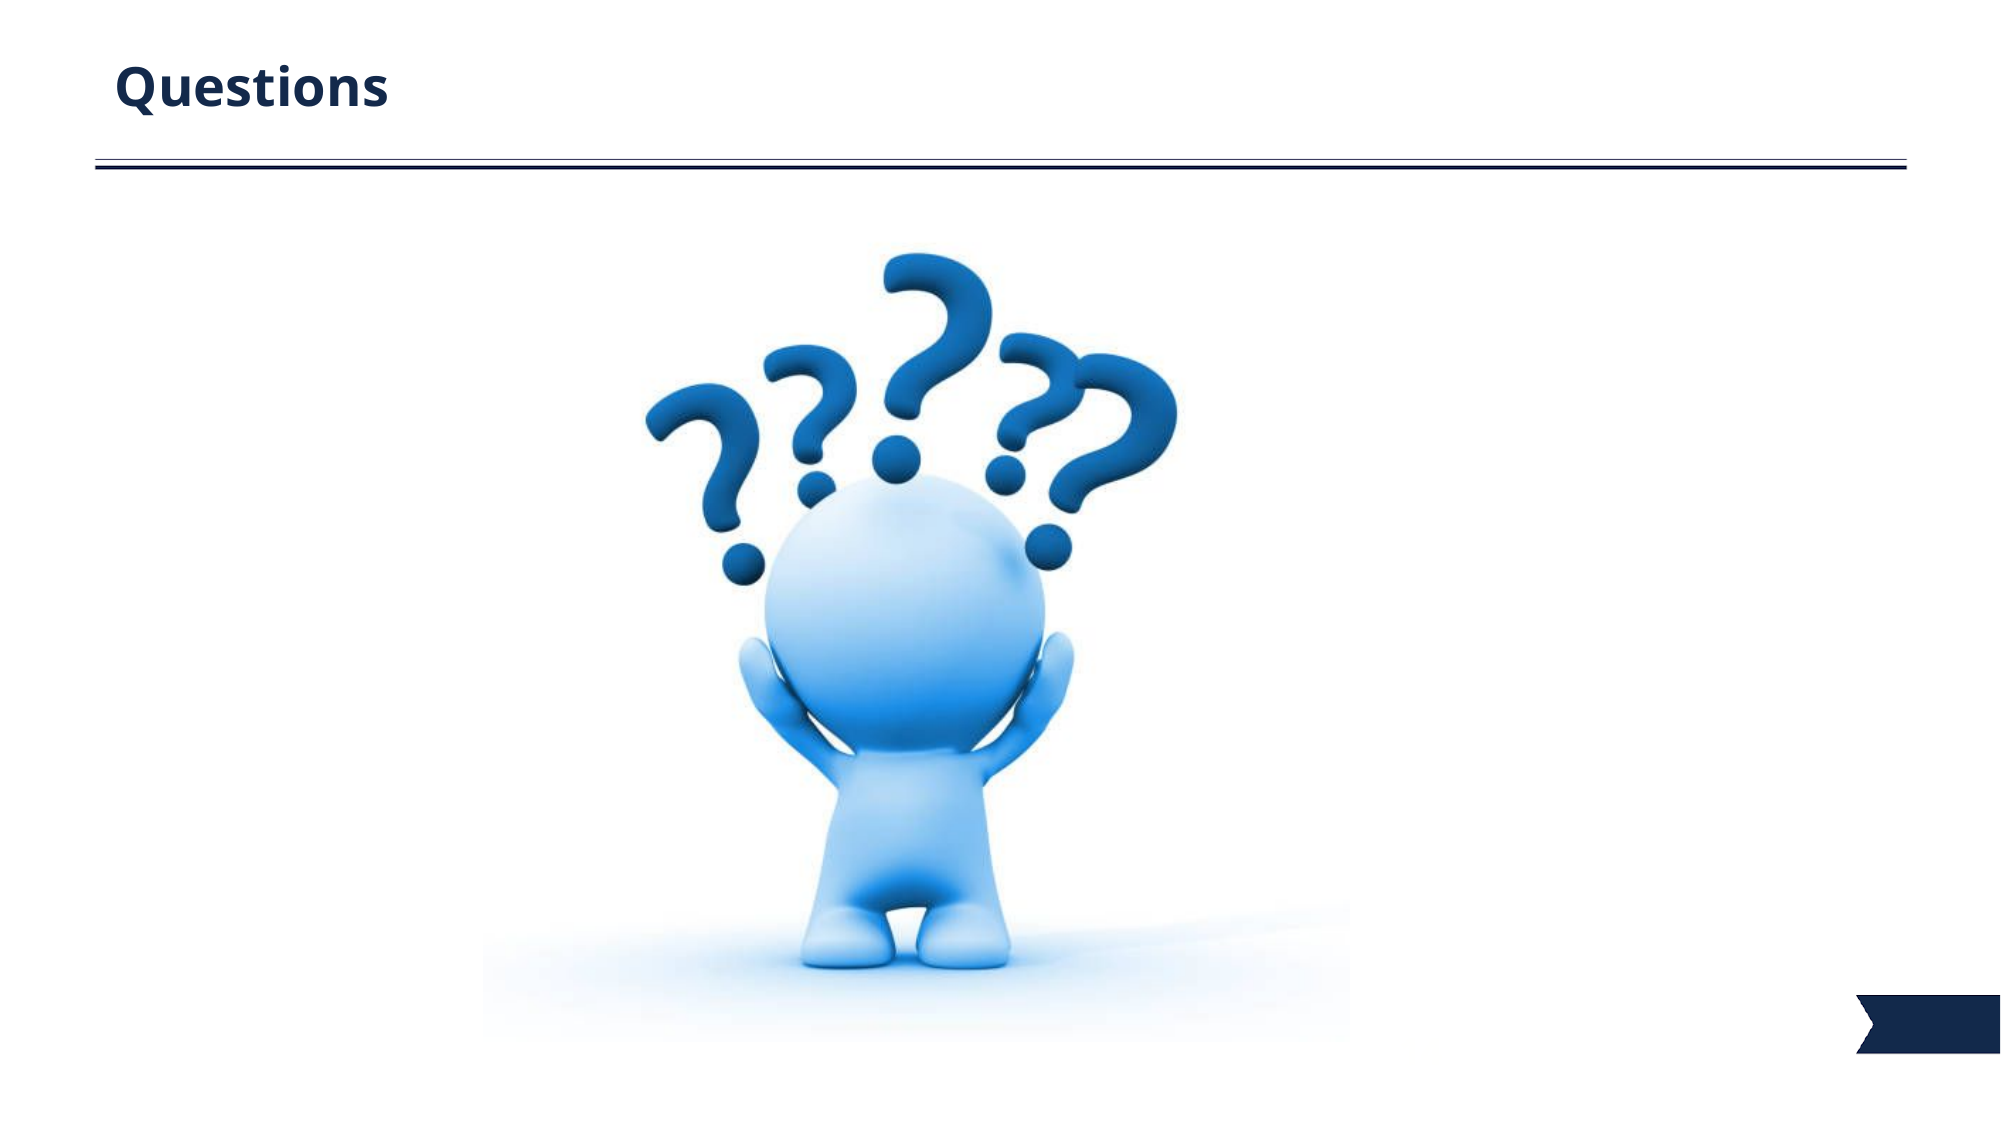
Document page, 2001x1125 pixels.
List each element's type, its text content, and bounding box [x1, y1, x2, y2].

picture [0, 0, 2001, 1125]
title Questions [99, 45, 1900, 105]
slide_number 14 [1384, 1020, 1949, 1081]
